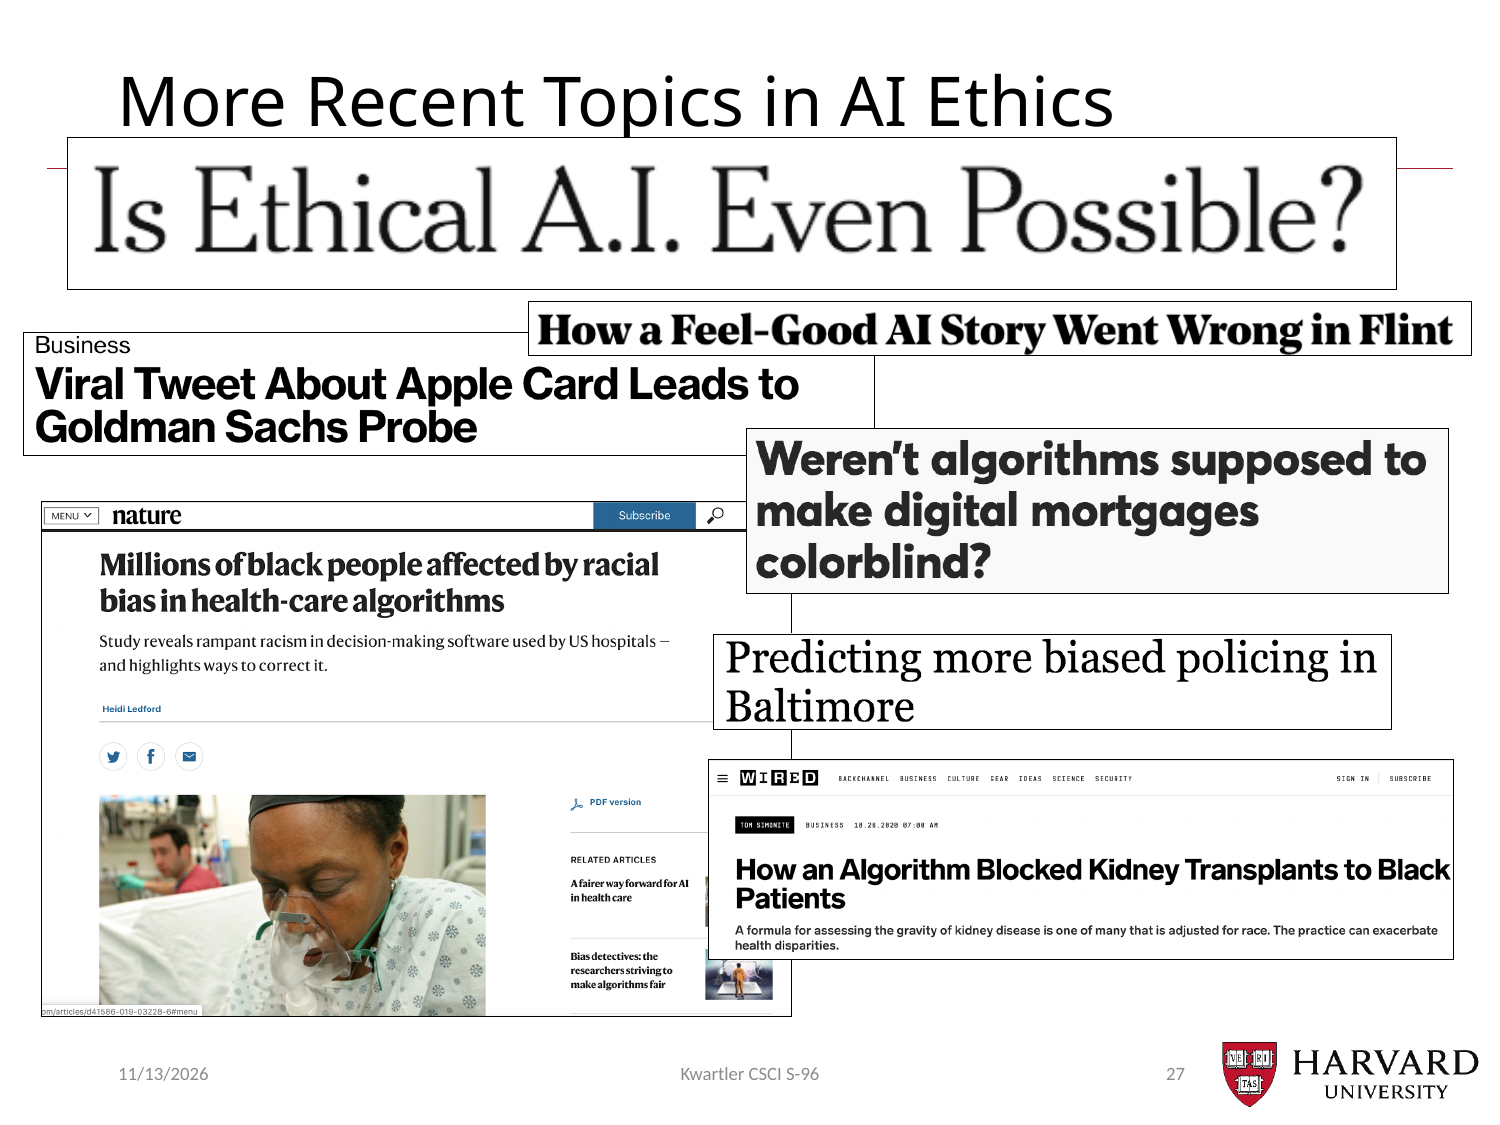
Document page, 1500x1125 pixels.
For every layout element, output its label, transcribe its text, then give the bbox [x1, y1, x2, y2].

slide_number 27 [1059, 1042, 1200, 1103]
footer Kwartler CSCI S-96 [496, 1042, 1004, 1103]
picture [23, 301, 1472, 1017]
picture [67, 137, 1397, 290]
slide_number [103, 1042, 441, 1103]
picture [1200, 1024, 1500, 1125]
title More Recent Topics in AI Ethics [103, 59, 1397, 137]
